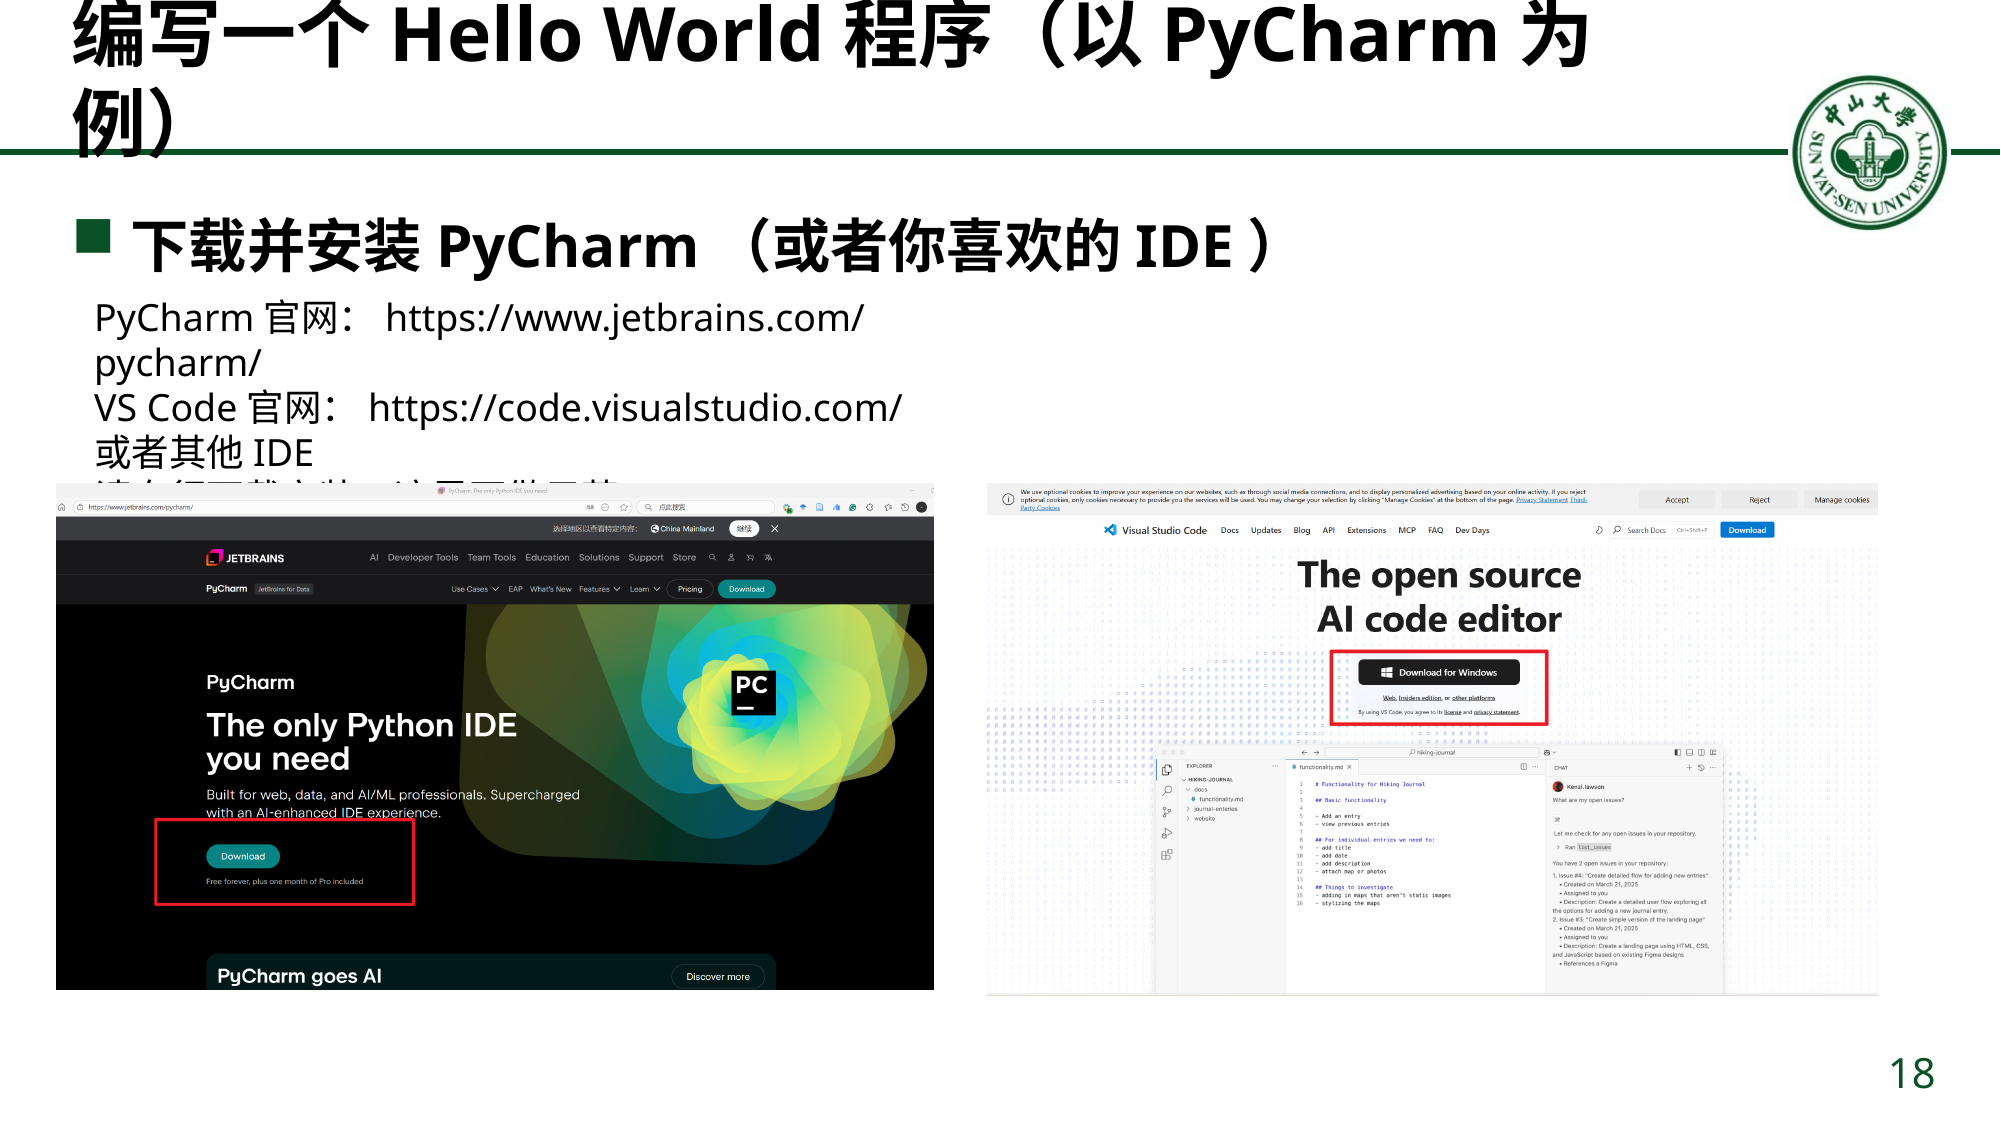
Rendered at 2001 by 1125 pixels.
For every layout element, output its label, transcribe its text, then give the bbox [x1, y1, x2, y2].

title 编写一个Hello World程序（以PyCharm为例） [56, 0, 1732, 153]
picture [56, 483, 934, 990]
picture [987, 483, 1878, 996]
slide_number 18 [1500, 1039, 1951, 1100]
list 下载并安装PyCharm（或者你喜欢的IDE） [56, 201, 1895, 287]
picture [1788, 71, 1951, 234]
text_box PyCharm官网：https://www.jetbrains.com/pycharm/ VS Code官网：https://code.visualstudio.com/ 或者其他IDE 请自行下载安装，这里不做示范 [79, 286, 1035, 527]
